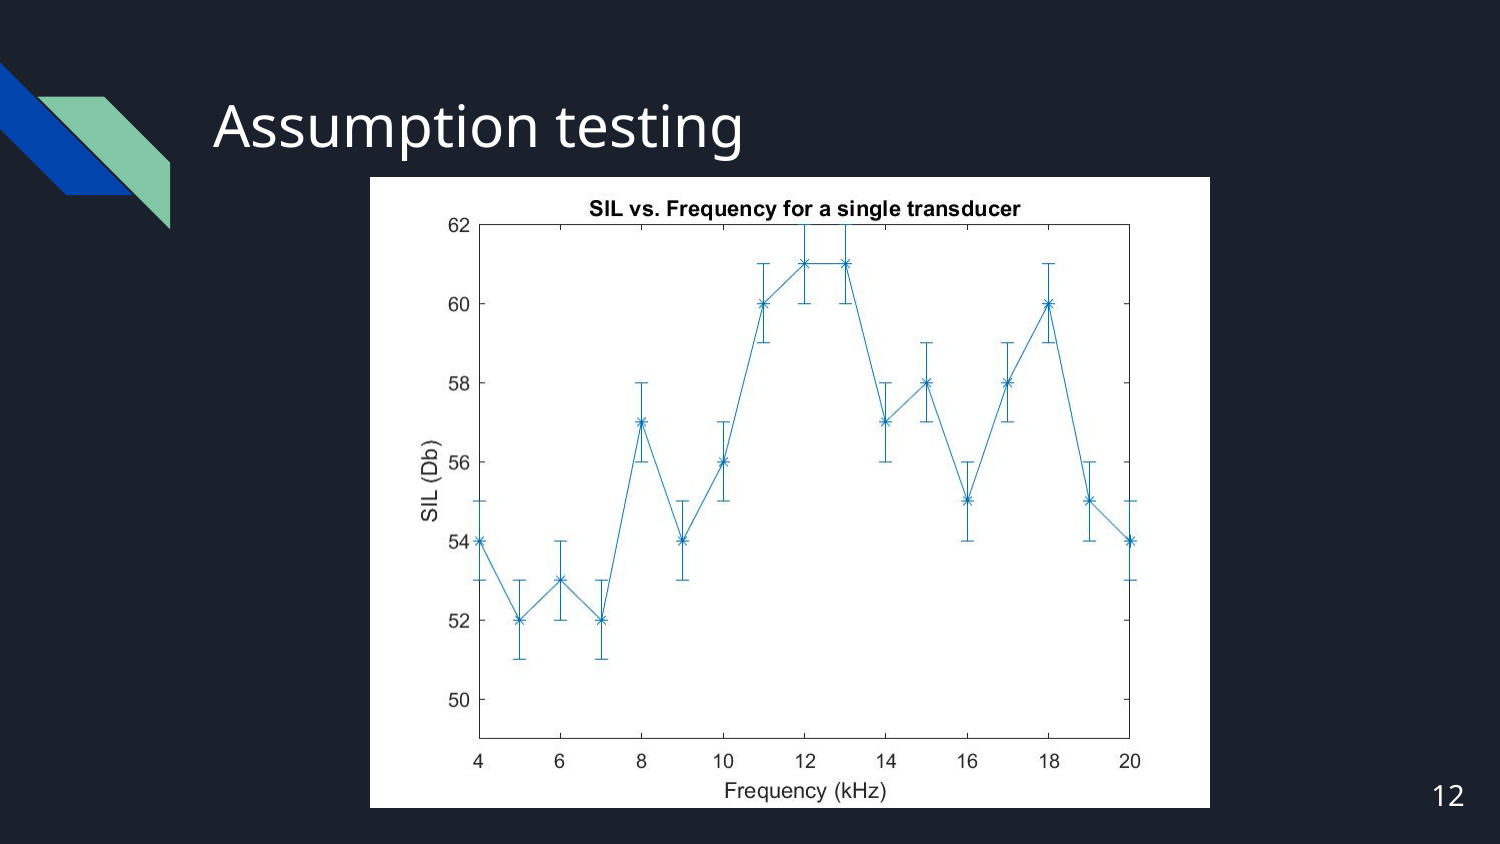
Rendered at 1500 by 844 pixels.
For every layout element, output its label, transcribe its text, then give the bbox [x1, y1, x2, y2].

picture [370, 177, 1210, 808]
slide_number ‹#› [1389, 764, 1480, 830]
title Assumption testing [198, 74, 1028, 225]
